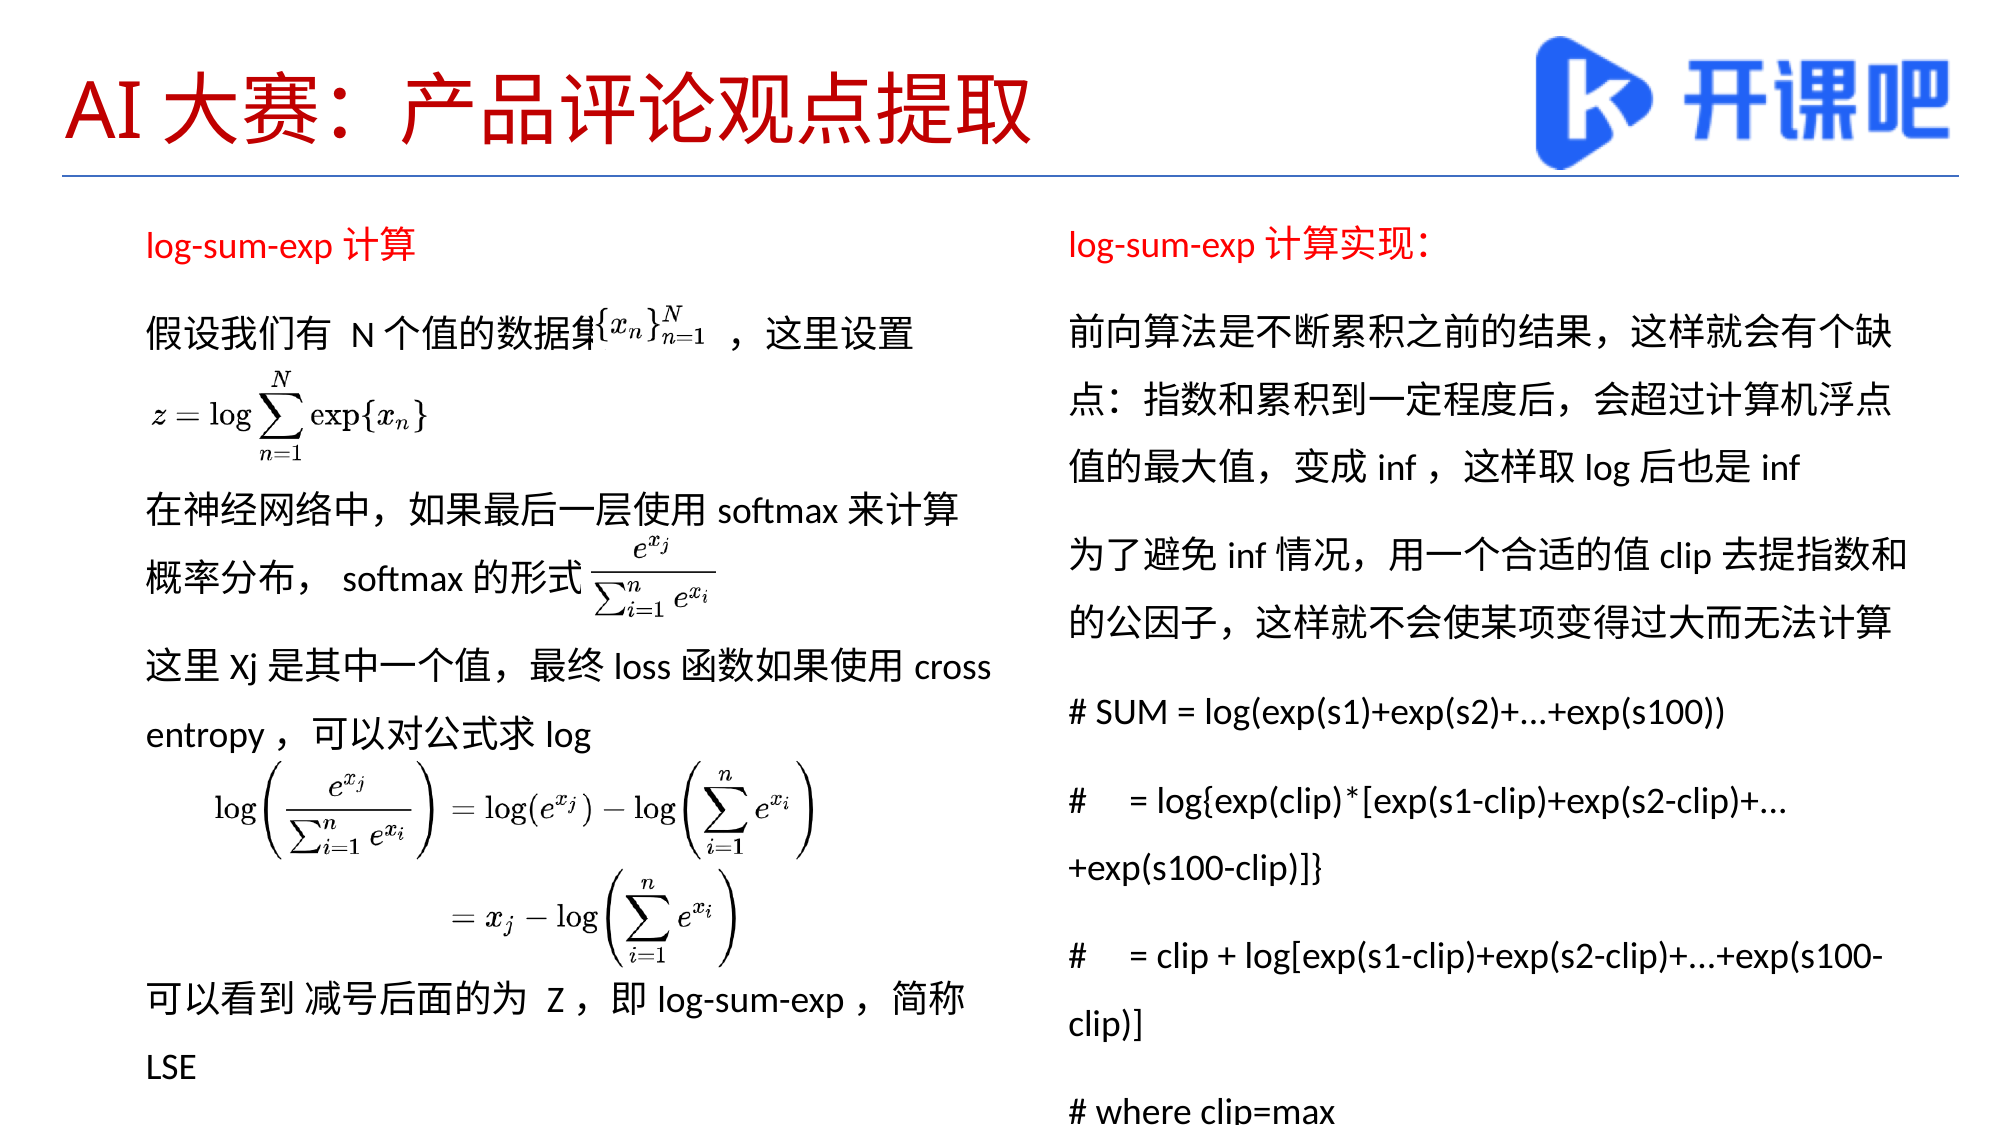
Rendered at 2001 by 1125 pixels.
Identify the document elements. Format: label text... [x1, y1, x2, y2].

picture [198, 744, 819, 974]
picture [580, 526, 722, 630]
picture [1534, 36, 1952, 170]
picture [592, 295, 709, 349]
title AI大赛：产品评论观点提取 [57, 59, 1728, 167]
text_box log-sum-exp计算 假设我们有 N个值的数据集 ，这里设置 在神经网络中，如果最后一层使用softmax来计算概率分布，softmax的形式为 这里Xj是其中一个值，最终loss函数如果使用cross entropy，可以对公式求log 可以看到 减号后面的为 Z，即log-sum-exp，简称LSE [138, 191, 1000, 1007]
text_box log-sum-exp计算实现： 前向算法是不断累积之前的结果，这样就会有个缺点：指数和累积到一定程度后，会超过计算机浮点值的最大值，变成inf，这样取log后也是inf 为了避免inf情况，用一个合适的值clip去提指数和的公因子，这样就不会使某项变得过大而无法计算 # SUM = log(exp(s1)+exp(s2)+...+exp(s100)) # = log{exp(clip)*[exp(s1-clip)+exp(s2-clip)+...+exp(s100-clip)]} # = clip + log[exp(s1-clip)+exp(s2-clip)+...+exp(s100-clip)] # where clip=max [1060, 189, 1923, 1006]
picture [147, 362, 427, 473]
